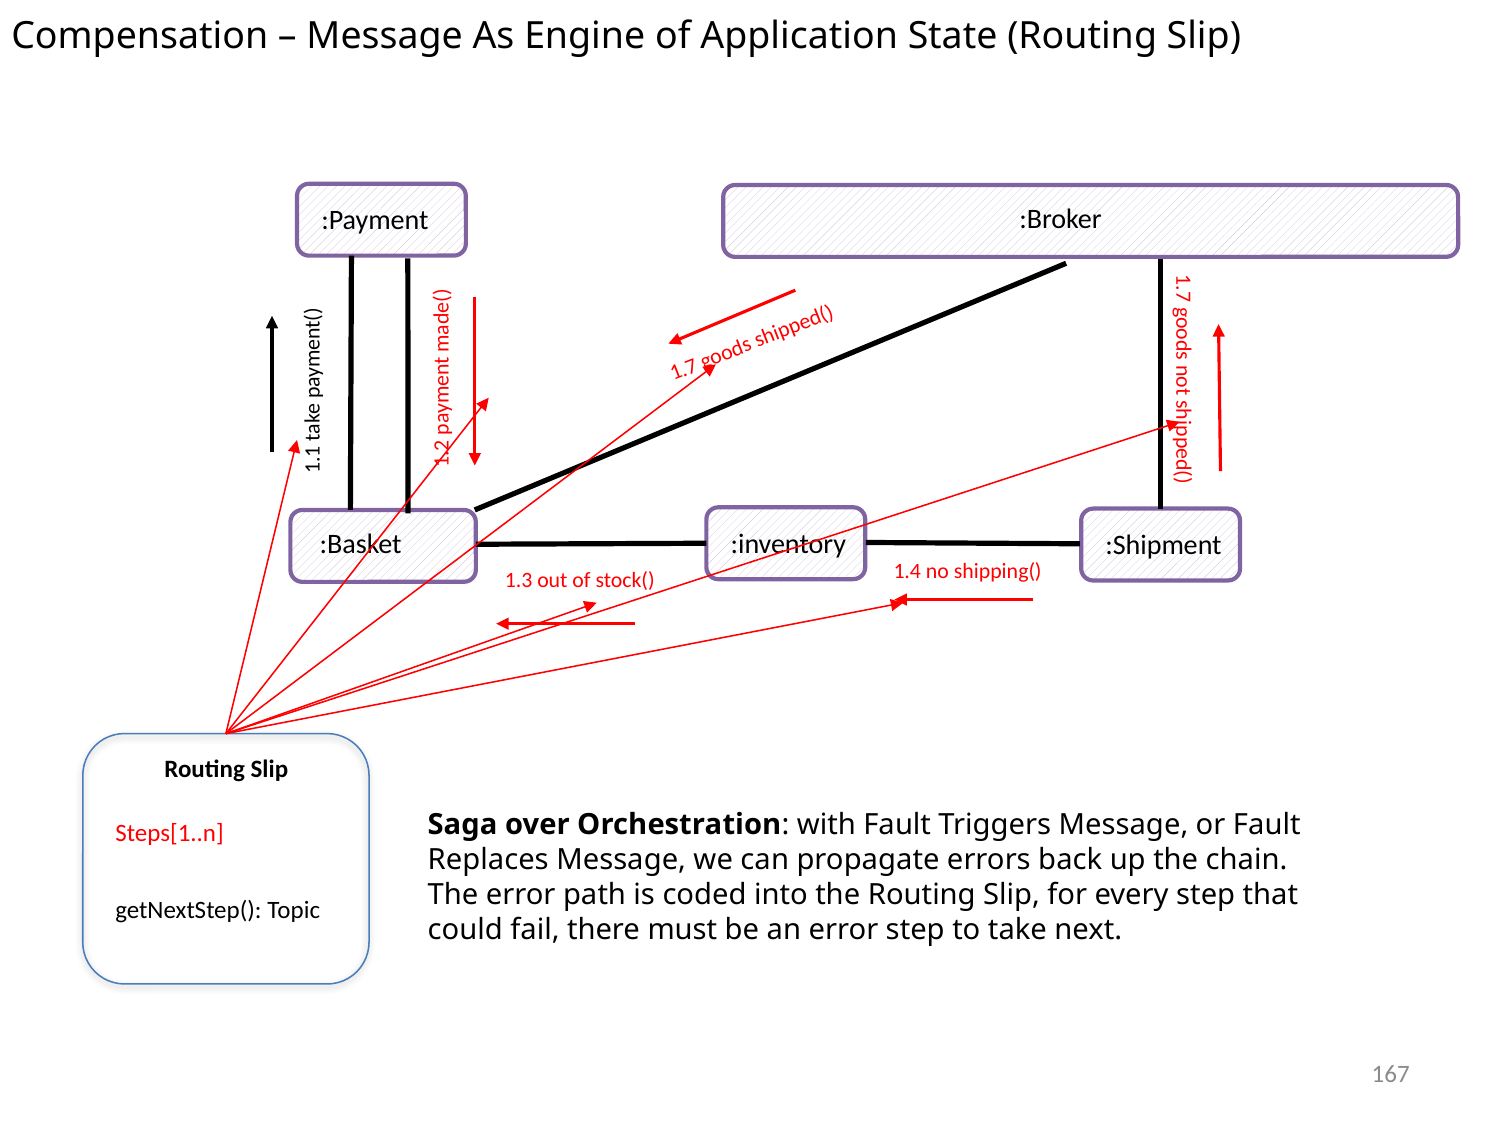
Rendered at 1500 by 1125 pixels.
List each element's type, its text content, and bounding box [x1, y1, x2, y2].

text_box Steps[1..n] [100, 808, 305, 854]
text_box Routing Slip [149, 744, 304, 790]
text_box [720, 421, 1180, 734]
text_box [81, 732, 370, 985]
text_box 1.1 take payment() [290, 283, 332, 362]
text_box Saga over Orchestration: with Fault Triggers Message, or Fault Replaces Message, we can propagate errors back up the chain. The error path is coded into the Routing Slip, for every step that could fail, there must be an error step to take next. [412, 797, 1337, 953]
text_box :Payment [306, 194, 462, 243]
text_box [668, 289, 796, 344]
slide_number 167 [1074, 1042, 1425, 1103]
text_box Compensation – Message As Engine of Application State (Routing Slip) [0, 0, 1500, 67]
text_box [1185, 568, 1243, 583]
text_box [294, 181, 468, 258]
text_box 1.2 payment made() [419, 218, 461, 362]
text_box :Broker [1004, 193, 1118, 242]
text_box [225, 363, 717, 734]
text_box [474, 263, 1067, 420]
text_box :Shipment [1185, 519, 1250, 568]
text_box getNextStep(): Topic [100, 885, 352, 931]
text_box 1.7 goods not shipped() [1164, 260, 1206, 530]
text_box [1206, 506, 1242, 519]
text_box [721, 182, 1461, 259]
